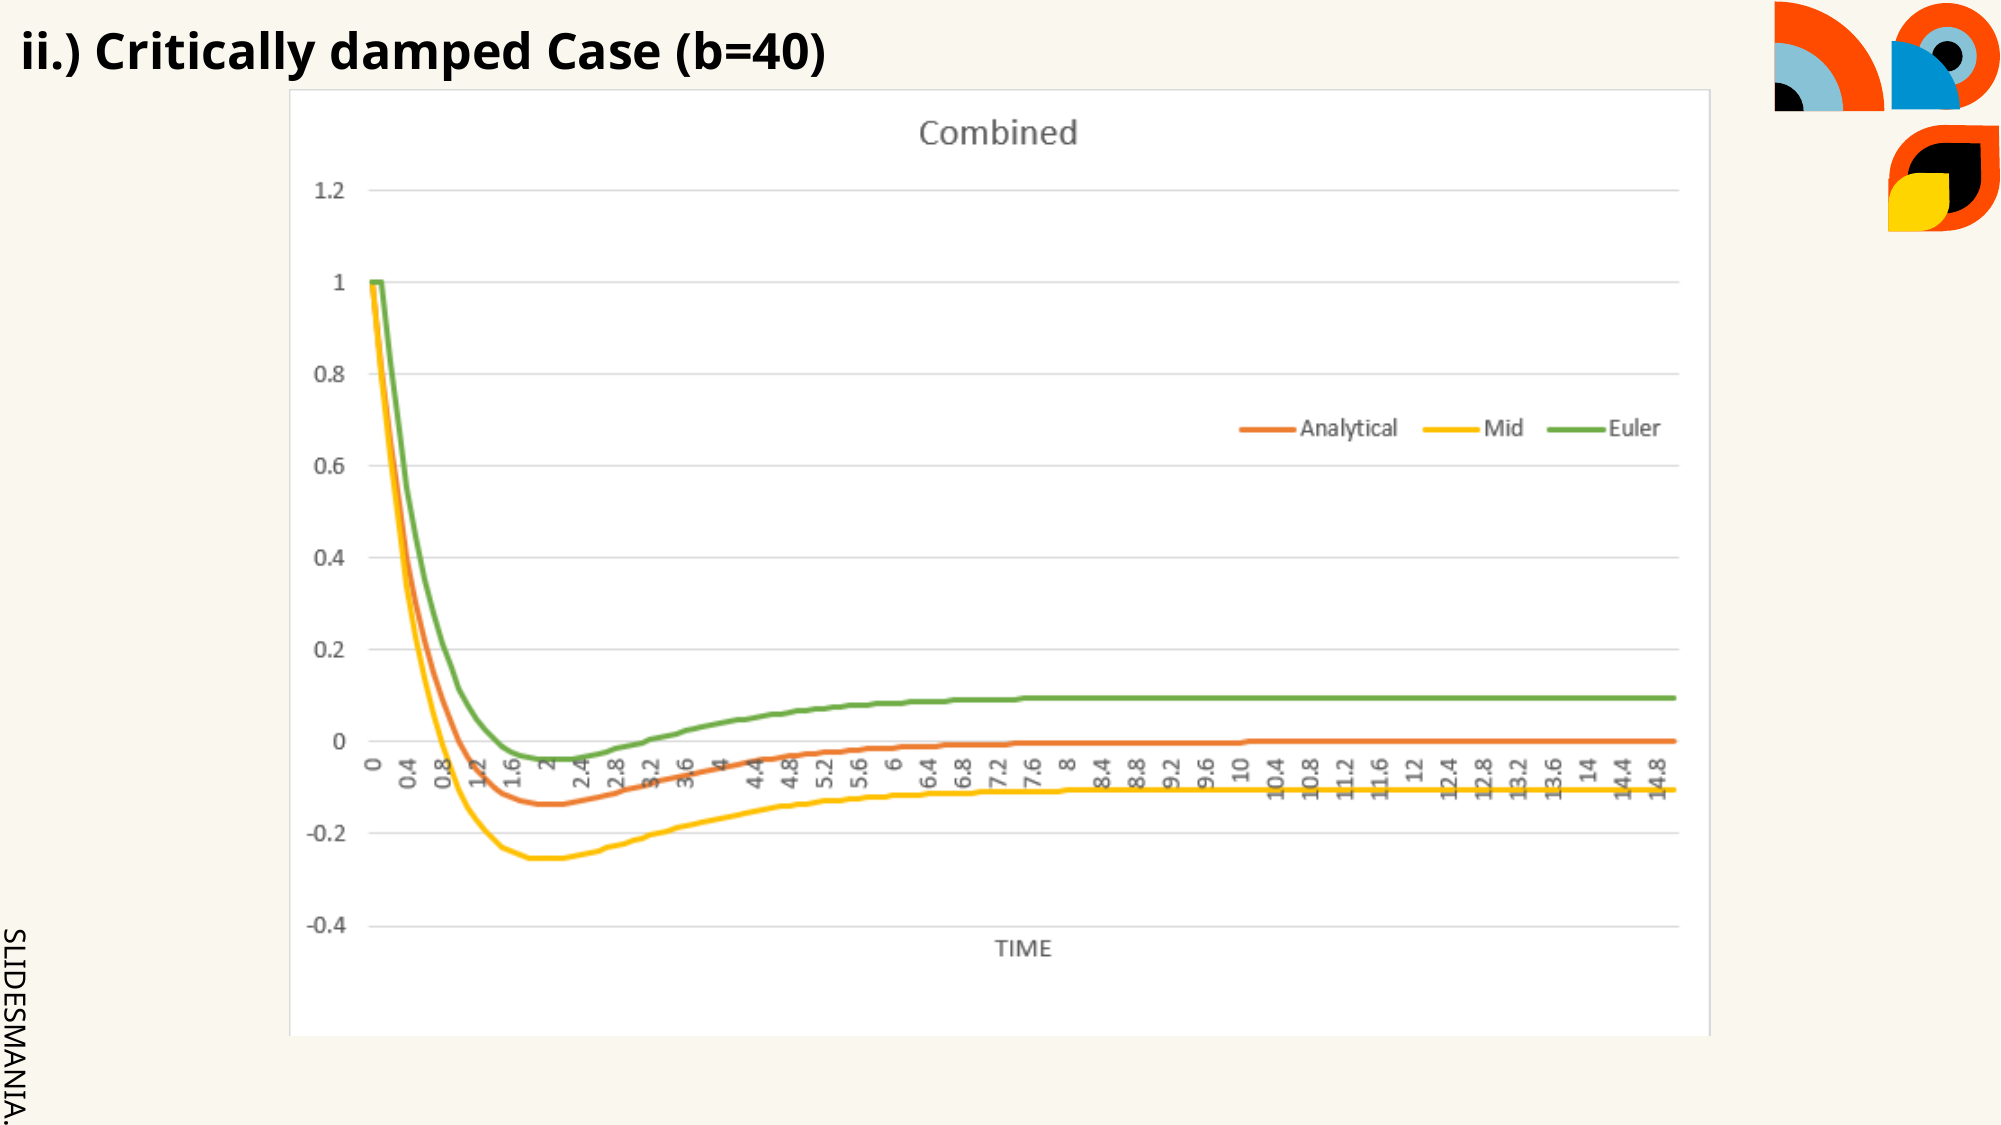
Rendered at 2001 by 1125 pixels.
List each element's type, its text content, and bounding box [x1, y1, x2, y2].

title ii.) Critically damped Case (b=40) [0, 0, 1529, 126]
picture [289, 89, 1711, 1036]
